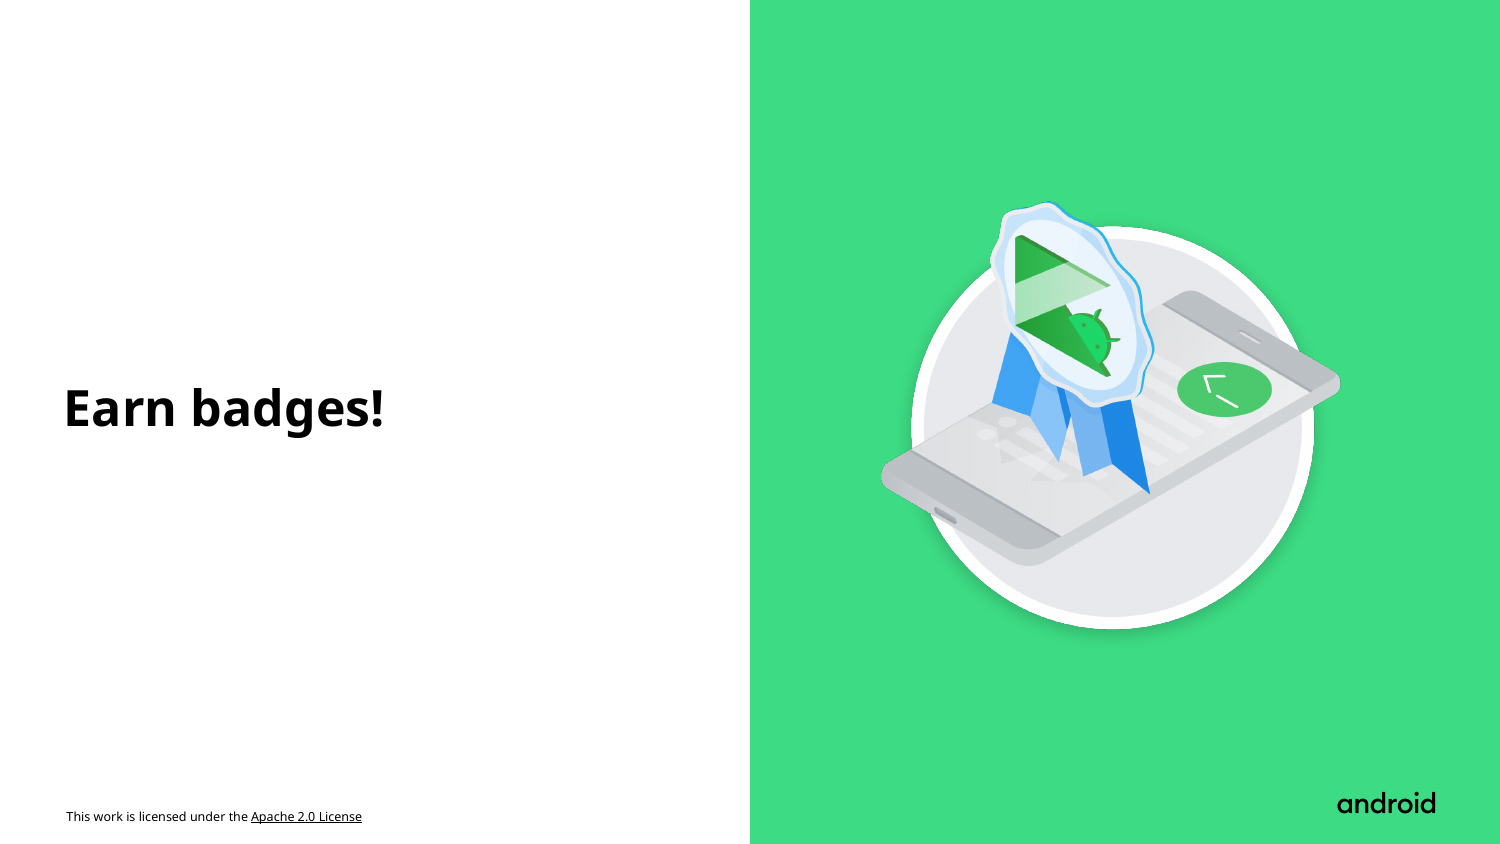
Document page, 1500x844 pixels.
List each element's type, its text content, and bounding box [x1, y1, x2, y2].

title Earn badges! [49, 361, 750, 482]
picture [862, 177, 1363, 678]
picture [1334, 788, 1438, 817]
